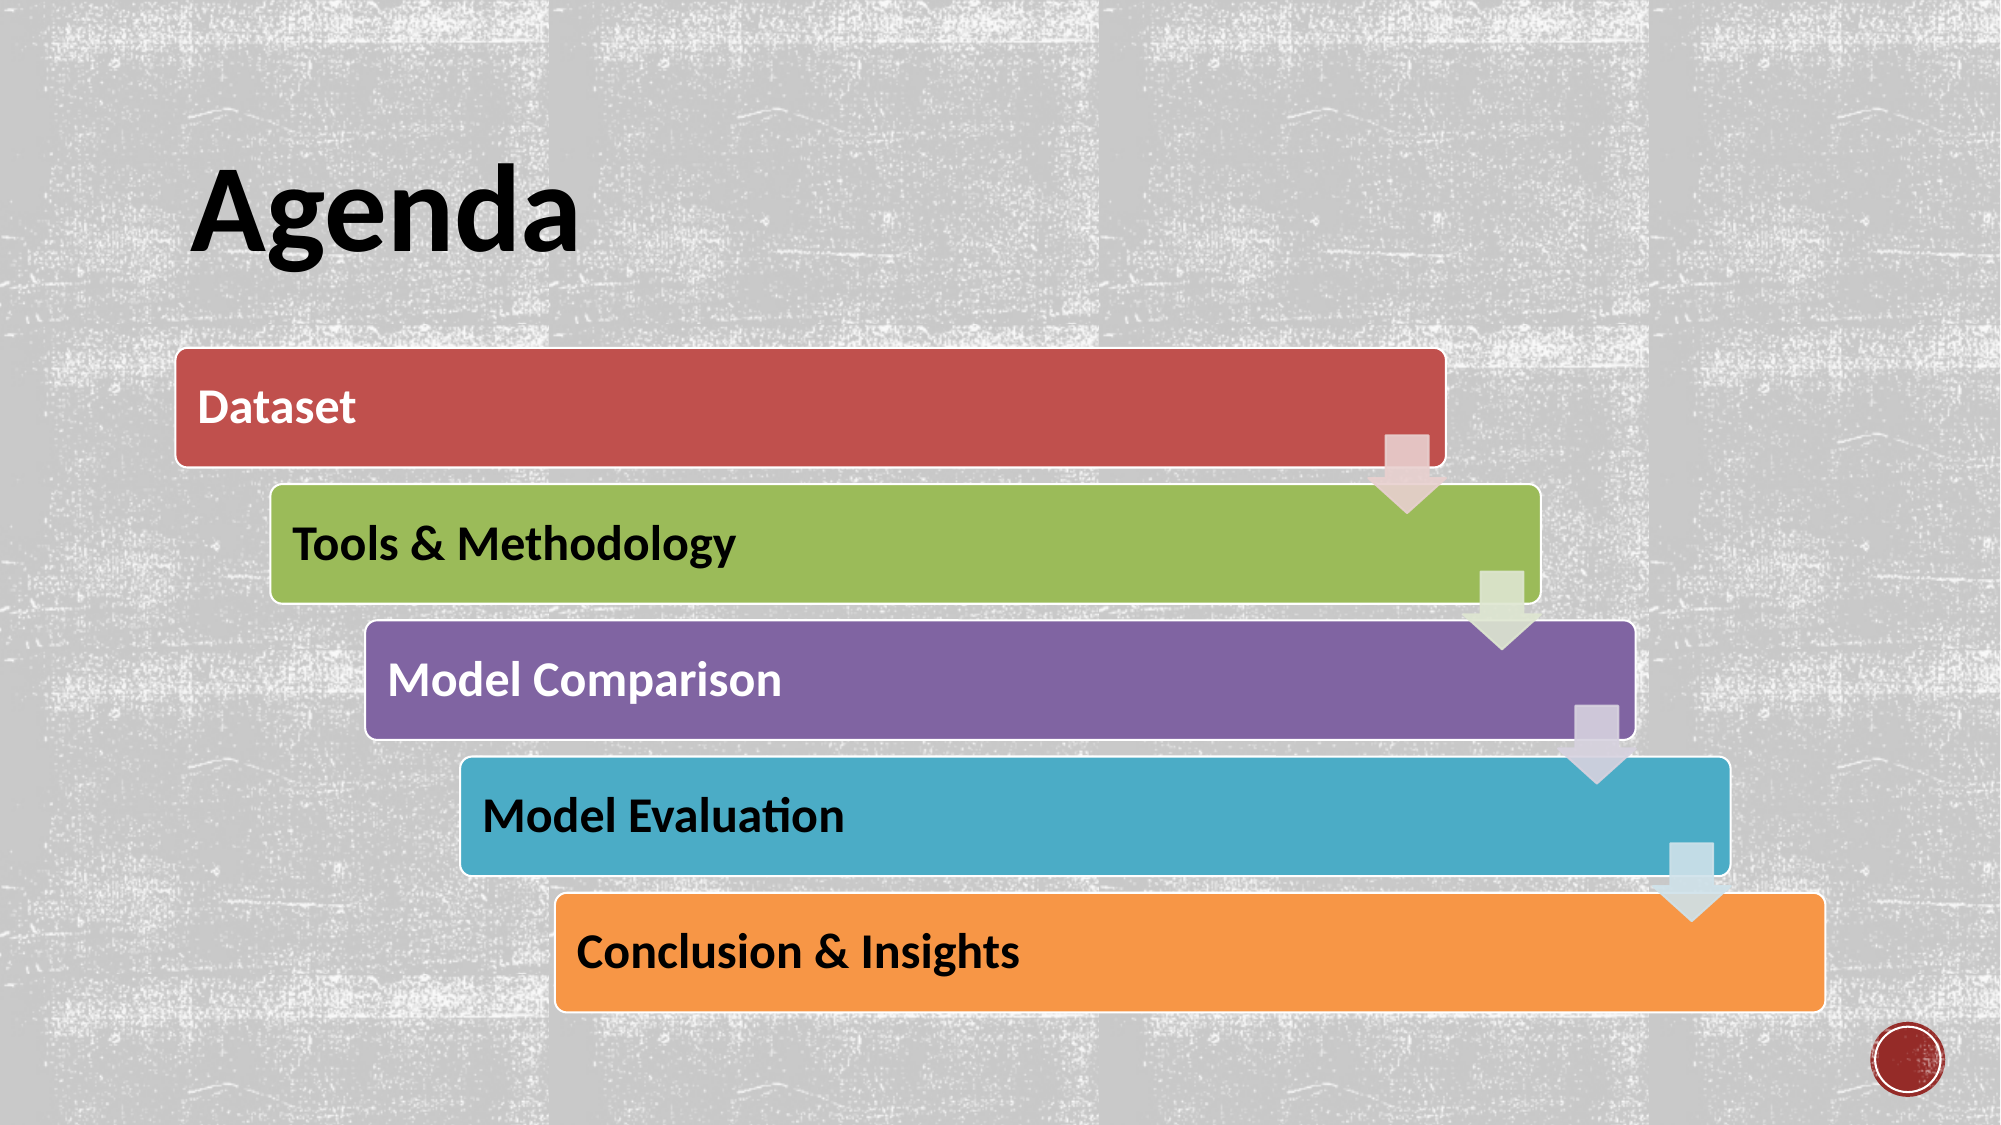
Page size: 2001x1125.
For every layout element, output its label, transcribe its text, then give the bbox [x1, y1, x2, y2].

title Agenda [175, 79, 1826, 344]
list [176, 352, 1826, 1011]
